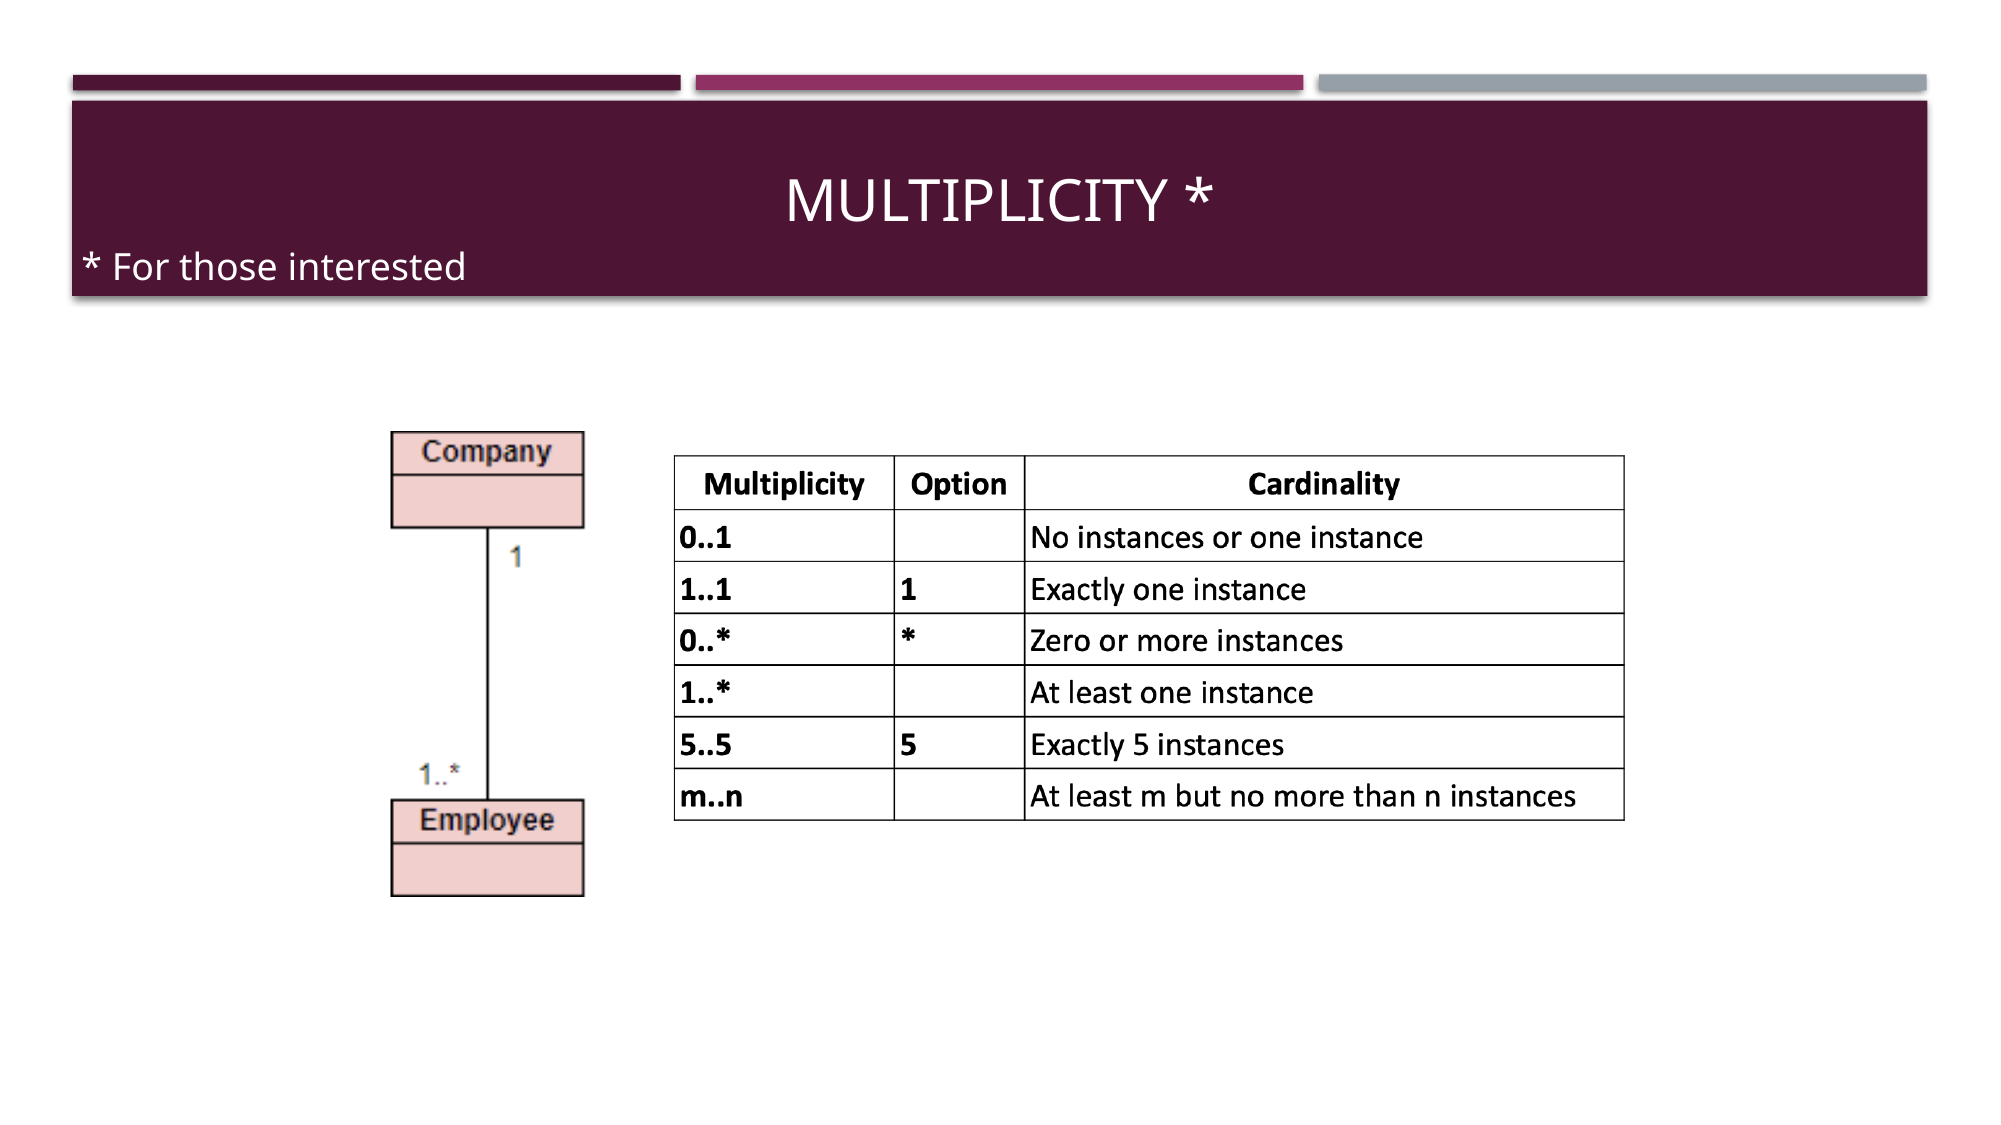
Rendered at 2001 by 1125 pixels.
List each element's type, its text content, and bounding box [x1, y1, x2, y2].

title Multiplicity * [95, 115, 1905, 282]
picture [361, 376, 1638, 1011]
text_box [66, 311, 1934, 1070]
text_box * For those interested [66, 235, 1068, 296]
